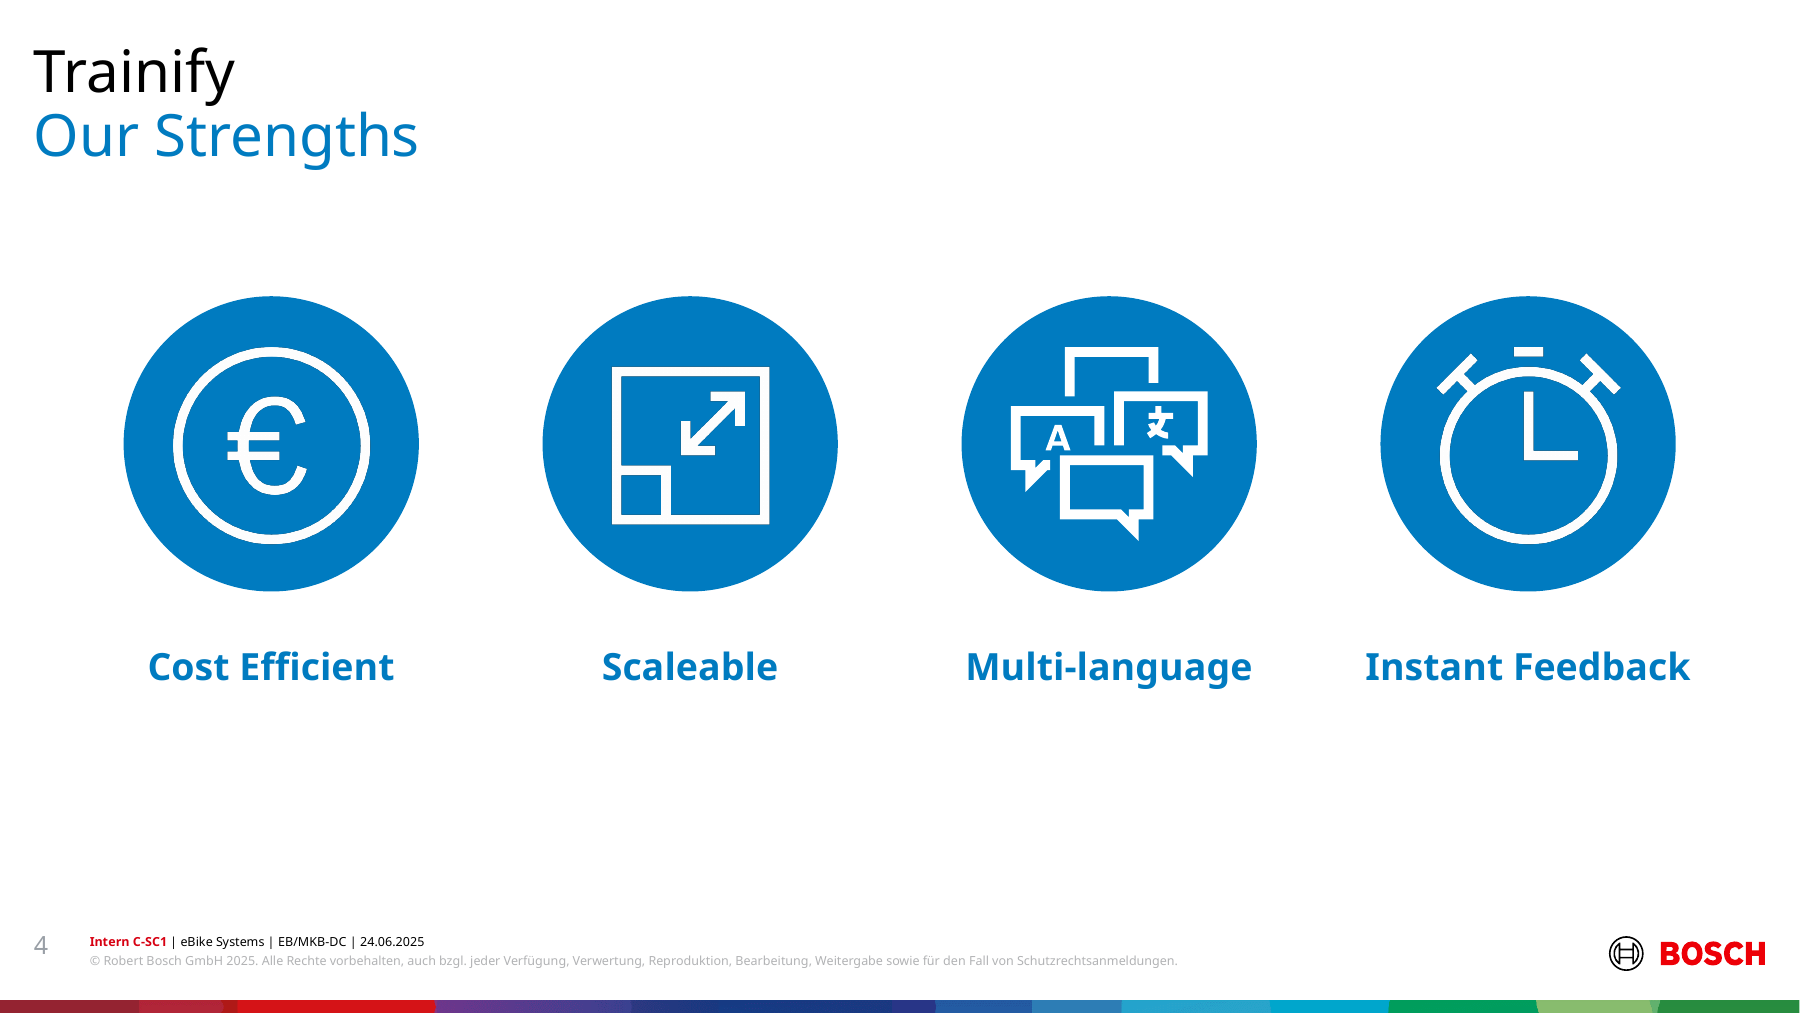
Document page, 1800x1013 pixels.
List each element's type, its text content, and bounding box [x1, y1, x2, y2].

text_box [123, 296, 419, 718]
slide_number 4 [33, 929, 81, 997]
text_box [542, 296, 838, 718]
picture [1388, 1000, 1800, 1013]
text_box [961, 296, 1257, 718]
picture [0, 1000, 1270, 1013]
list Trainify [33, 42, 1766, 107]
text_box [1380, 296, 1676, 718]
title Our Strengths [33, 107, 1766, 171]
